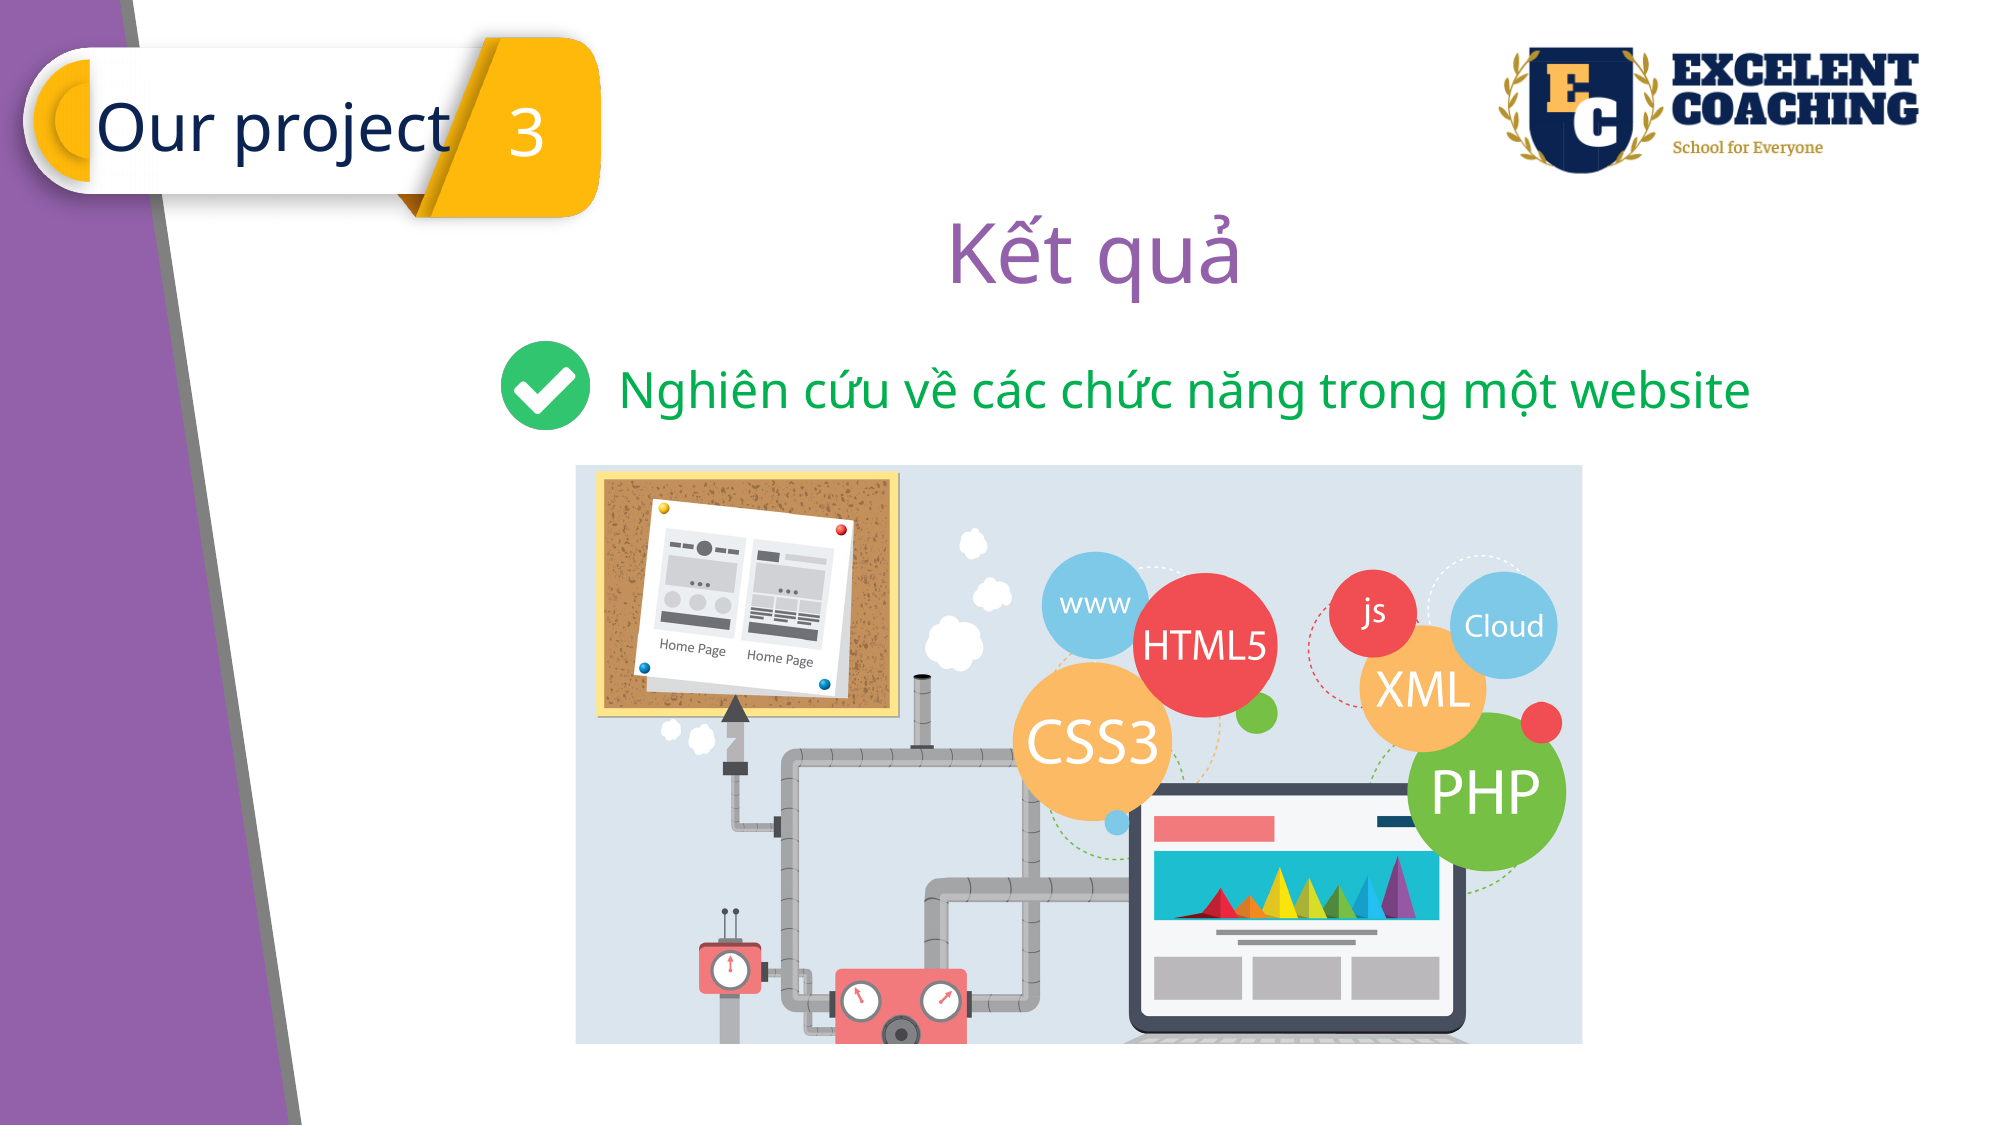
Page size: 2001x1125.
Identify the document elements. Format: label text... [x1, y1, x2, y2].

text_box [0, 265, 297, 1125]
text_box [501, 341, 2000, 1044]
text_box Kết quả [881, 200, 1309, 301]
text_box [0, 0, 624, 265]
picture [1462, 0, 1967, 341]
